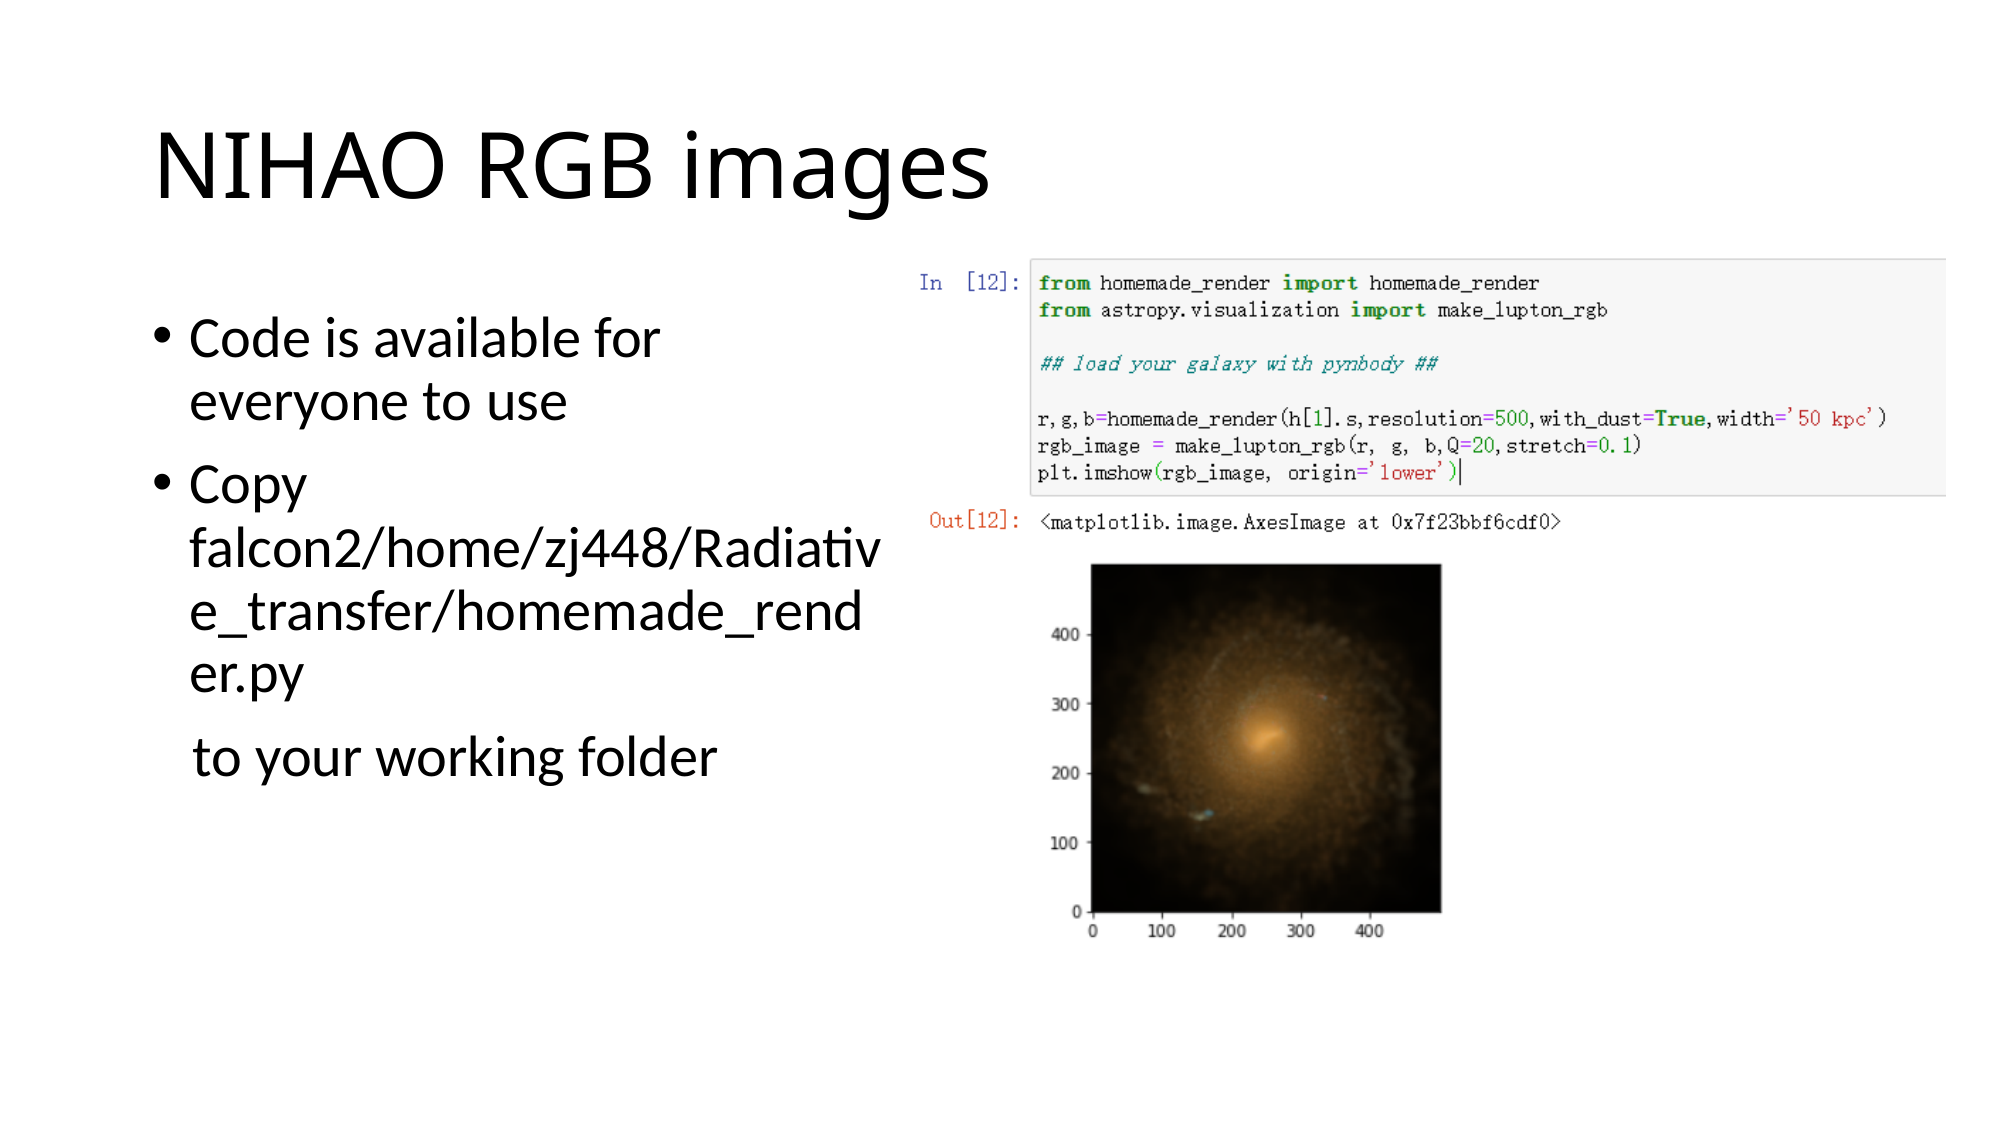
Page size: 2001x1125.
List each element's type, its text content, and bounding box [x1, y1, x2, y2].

title NIHAO RGB images [137, 59, 1863, 278]
picture [901, 253, 1946, 968]
list Code is available for everyone to use Copy falcon2/home/zj448/Radiative_transfer/homemade_render.py to your working folder [137, 299, 902, 1014]
